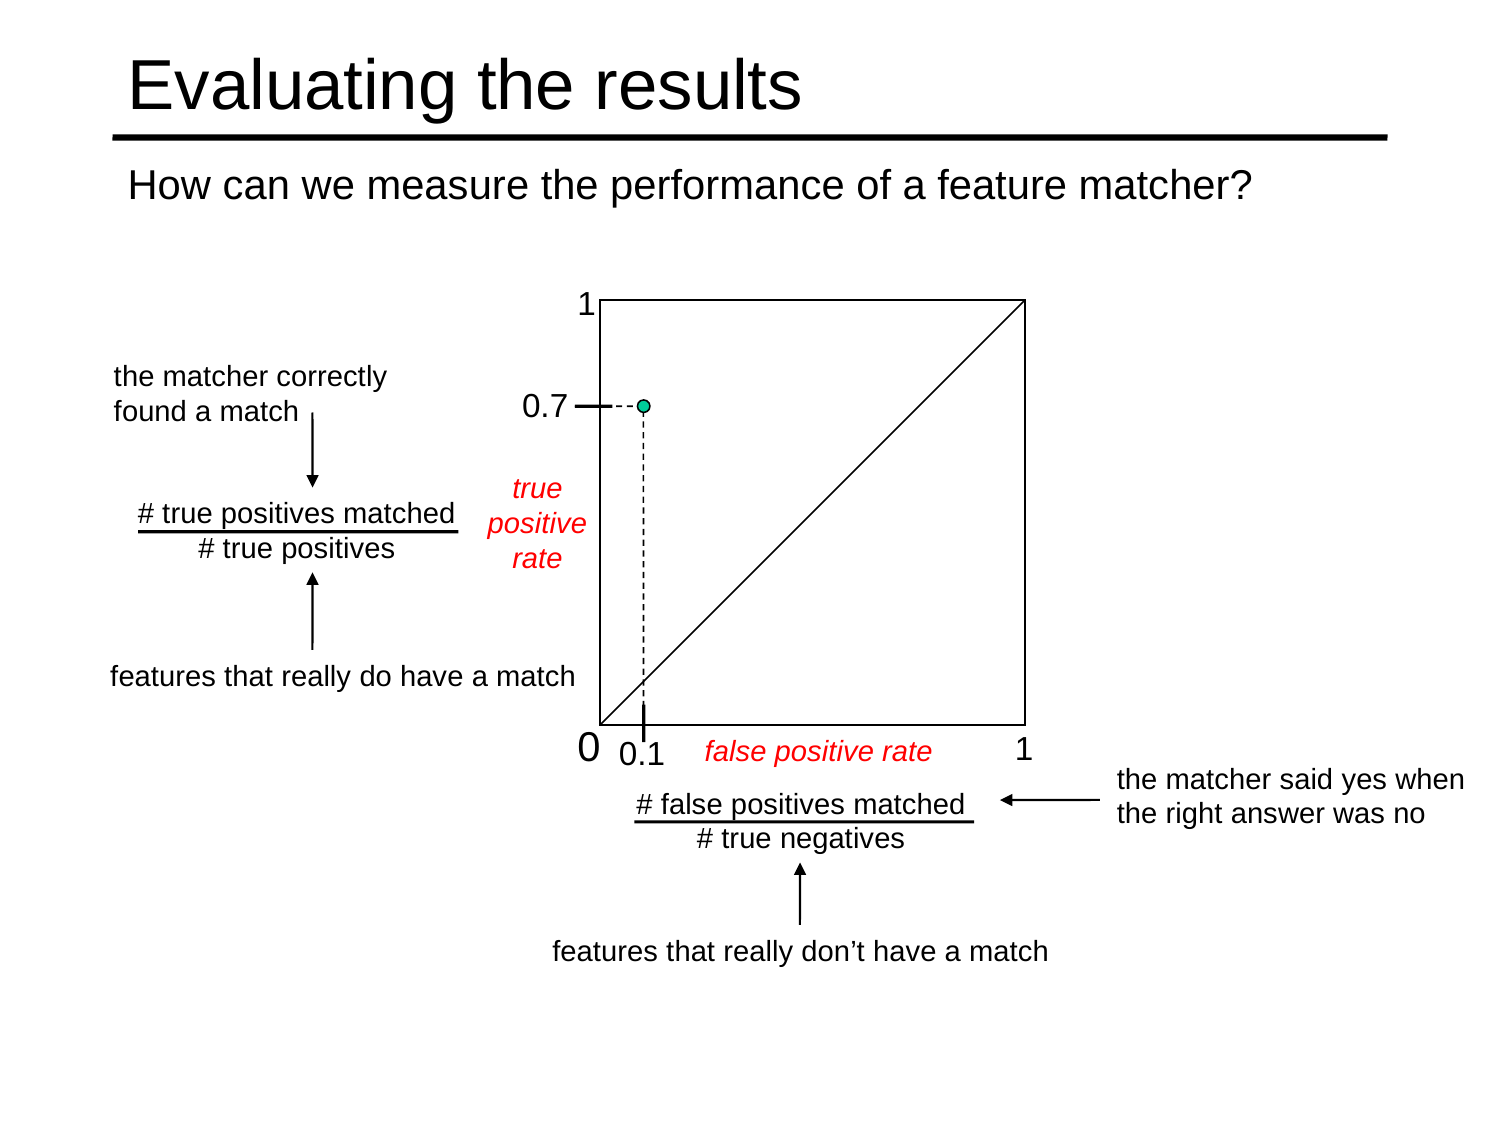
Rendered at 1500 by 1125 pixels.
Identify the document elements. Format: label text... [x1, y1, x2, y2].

text_box true positive rate [437, 462, 638, 618]
text_box [1005, 793, 1100, 807]
text_box [306, 582, 319, 650]
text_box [106, 487, 488, 573]
text_box [600, 299, 1025, 724]
text_box [793, 871, 807, 925]
text_box 0.1 [604, 724, 730, 775]
text_box 0.7 [507, 377, 600, 432]
text_box 1 [999, 719, 1050, 724]
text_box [602, 777, 1001, 863]
text_box false positive rate [730, 724, 1100, 775]
text_box features that really do have a match [95, 649, 592, 700]
list How can we measure the performance of a feature matcher? [112, 149, 1388, 220]
text_box 1 [562, 274, 613, 330]
title Evaluating the results [112, 12, 1388, 149]
text_box 0 [562, 712, 638, 724]
text_box [306, 412, 319, 485]
text_box [637, 399, 650, 413]
text_box false positive rate [537, 724, 604, 775]
text_box the matcher said yes when the right answer was no [1102, 752, 1489, 838]
text_box features that really don’t have a match [537, 924, 1065, 975]
text_box the matcher correctly found a match [98, 349, 403, 435]
